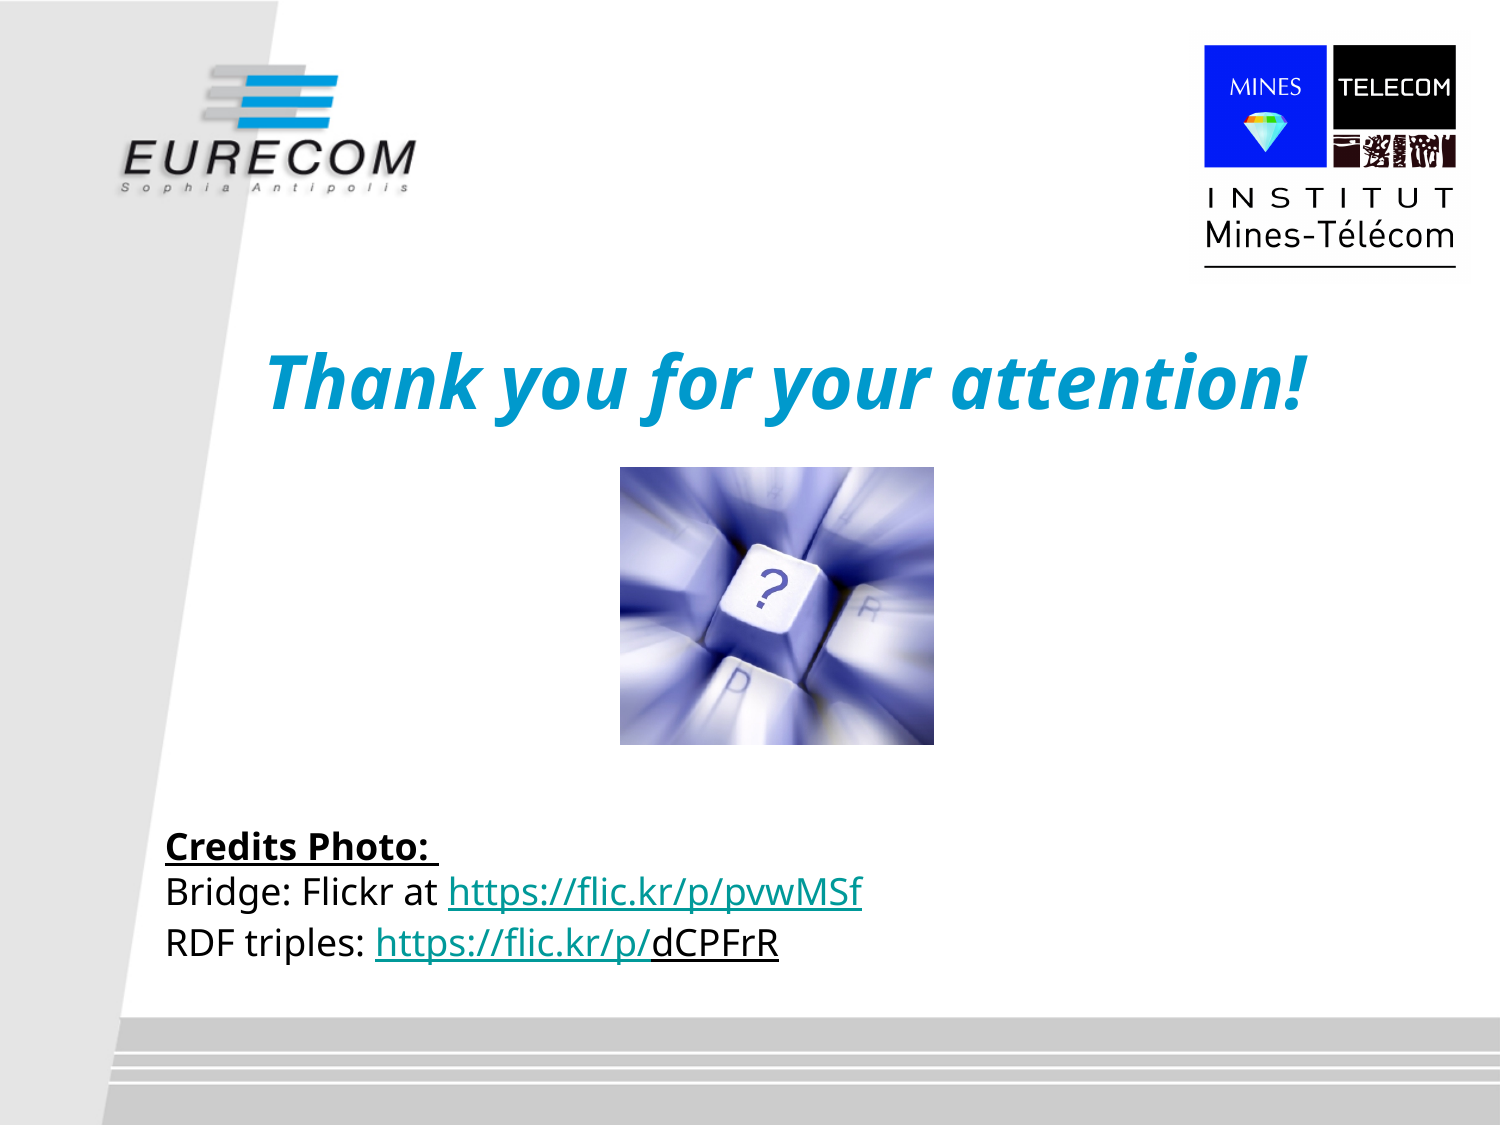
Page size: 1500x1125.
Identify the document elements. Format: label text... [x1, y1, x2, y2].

text_box Credits Photo: Bridge: Flickr at https://flic.kr/p/pvwMSf RDF triples: https://flic.kr/p/dCPFrR [149, 815, 877, 978]
title Thank you for your attention! [229, 290, 1341, 469]
picture [0, 0, 1500, 1125]
